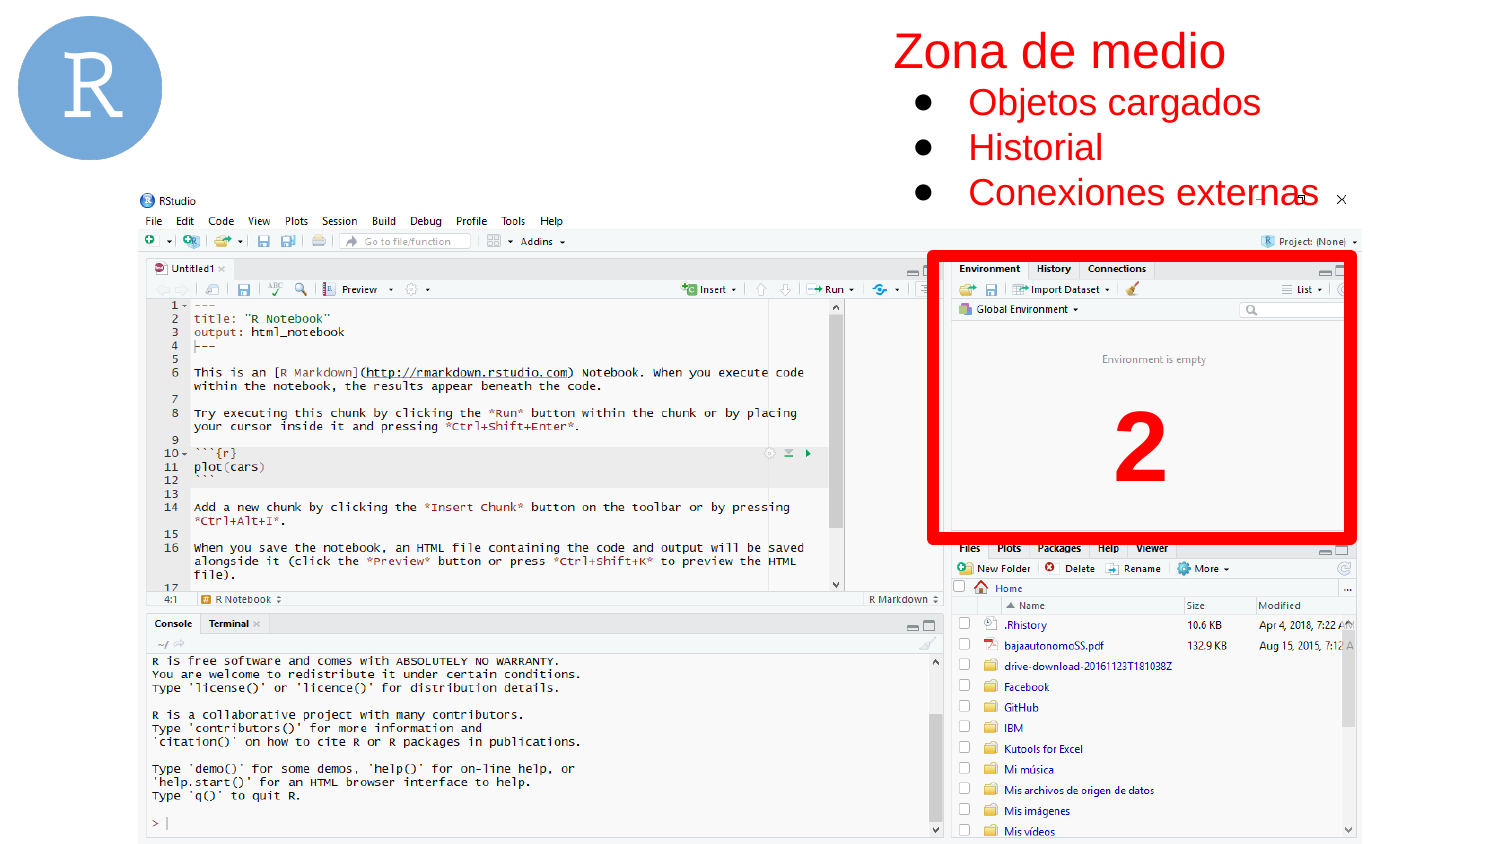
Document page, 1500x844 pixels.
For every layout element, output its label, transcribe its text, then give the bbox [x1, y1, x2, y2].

picture [138, 191, 1362, 844]
text_box Zona de medio Objetos cargados Historial Conexiones externas [878, 3, 1460, 237]
picture [17, 16, 162, 160]
